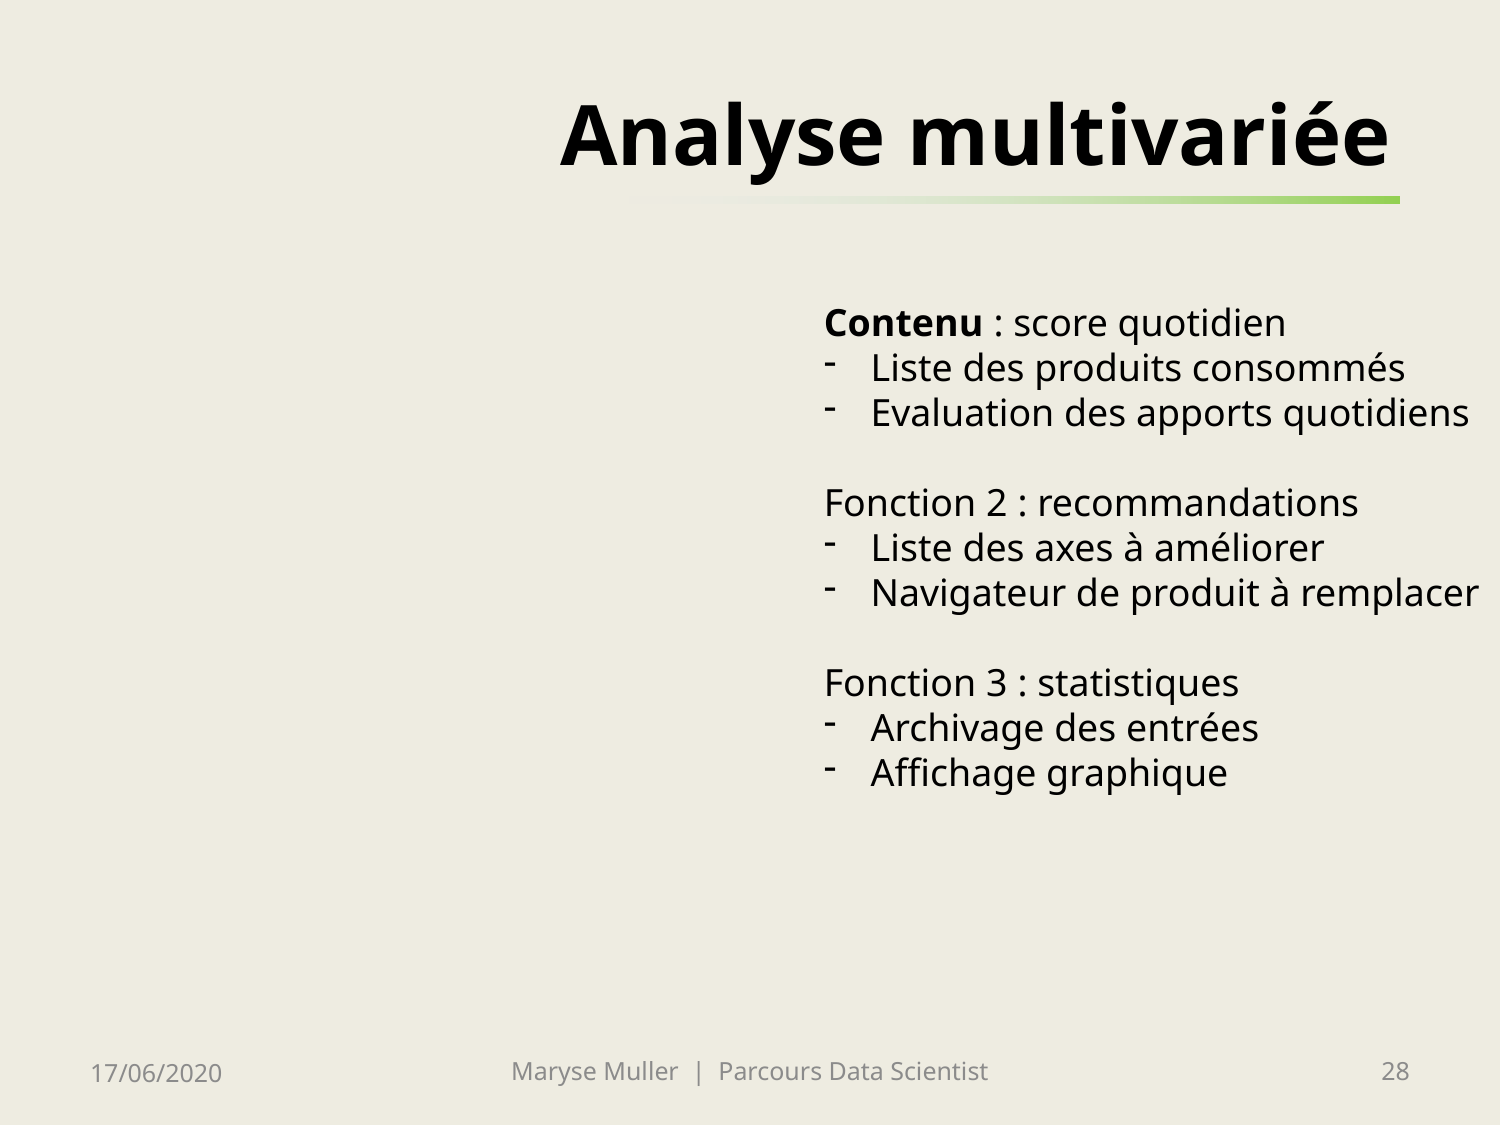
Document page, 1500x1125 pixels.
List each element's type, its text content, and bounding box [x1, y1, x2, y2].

slide_number 28 [1074, 1042, 1425, 1103]
footer Maryse Muller | Parcours Data Scientist [472, 1042, 1028, 1103]
text_box Contenu : score quotidien Liste des produits consommés Evaluation des apports quotidiens Fonction 2 : recommandations Liste des axes à améliorer Navigateur de produit à remplacer Fonction 3 : statistiques Archivage des entrées Affichage graphique [808, 292, 1500, 802]
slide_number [75, 1042, 425, 1103]
text_box [625, 194, 1402, 206]
title Analyse multivariée [116, 45, 1407, 220]
